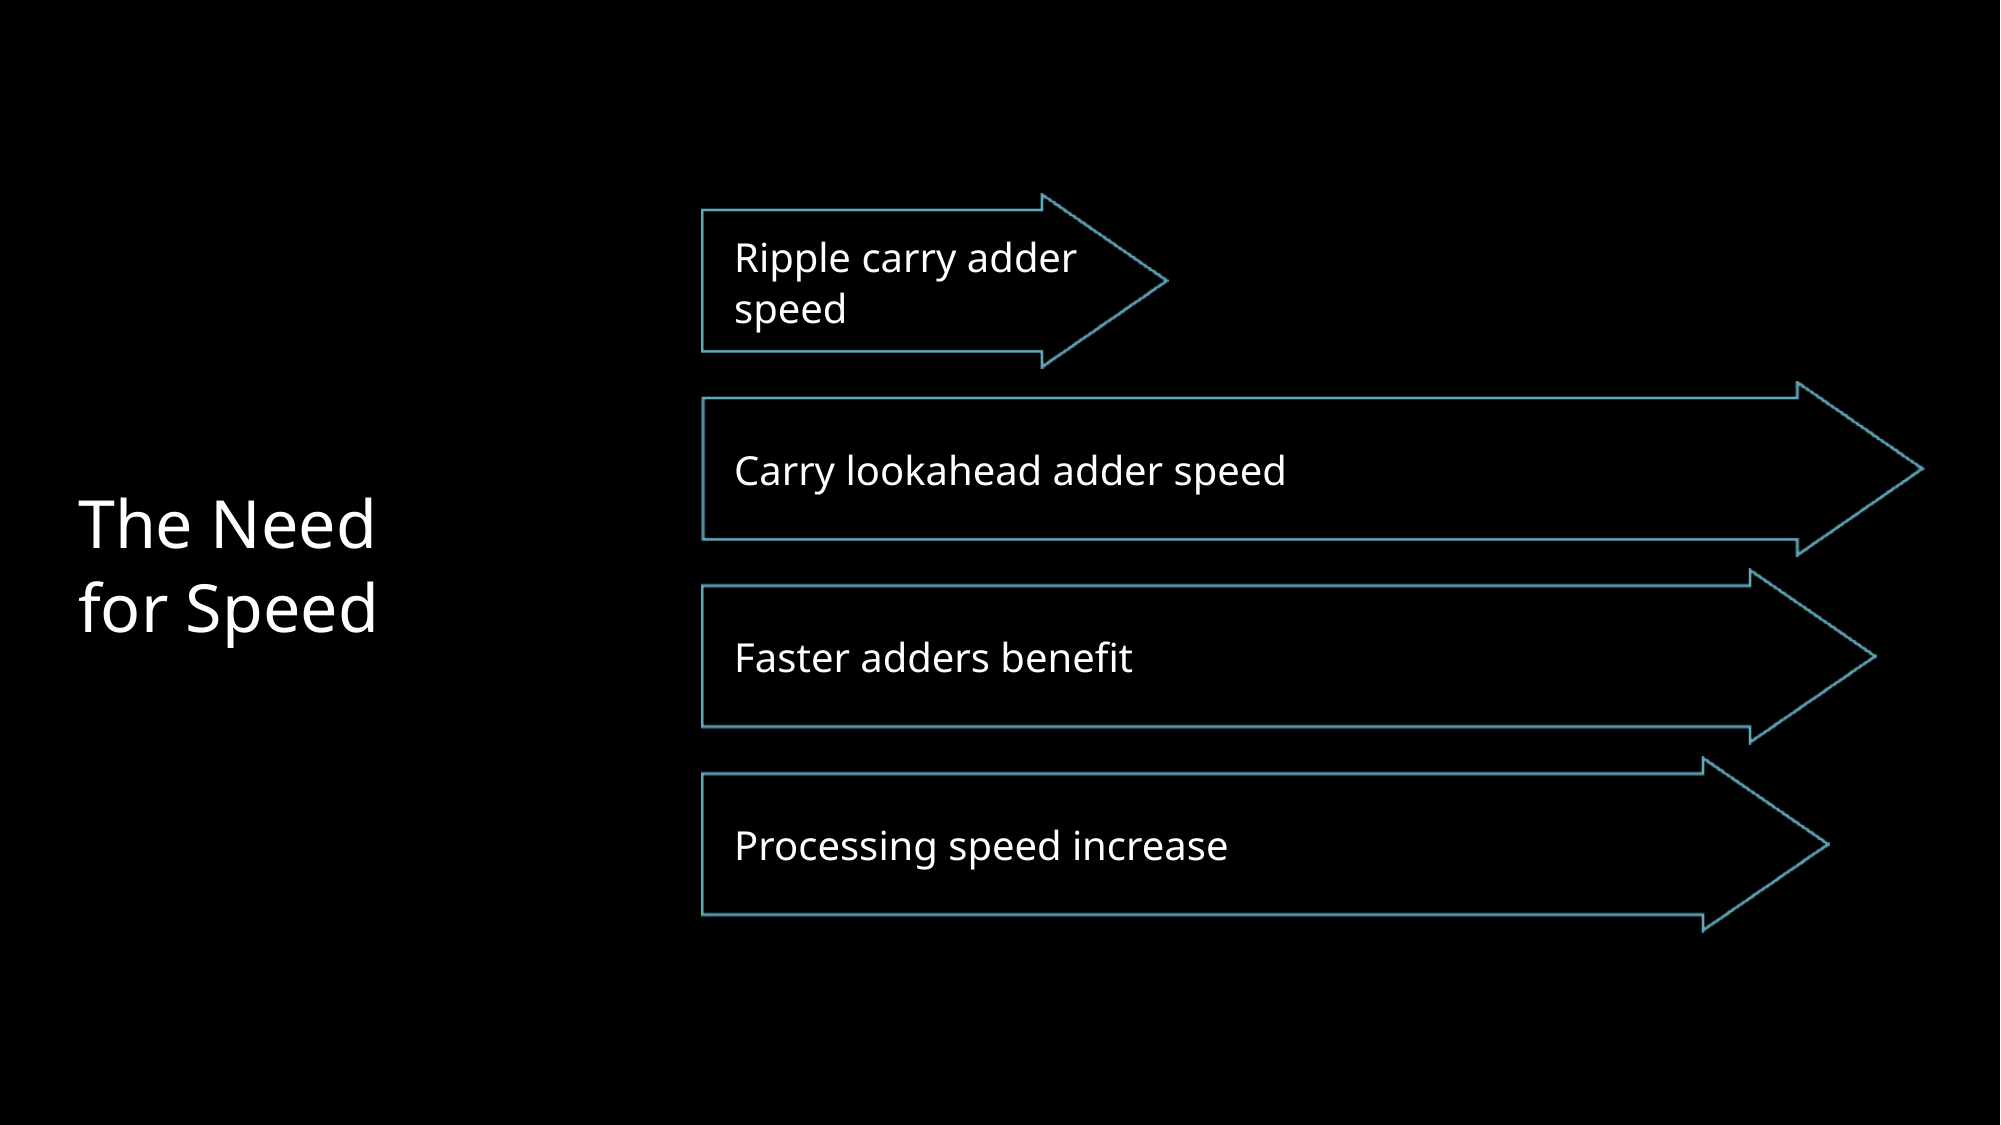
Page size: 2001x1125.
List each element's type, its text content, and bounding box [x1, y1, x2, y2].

picture [701, 568, 1877, 746]
picture [701, 380, 1925, 557]
text_box The Need for Speed [78, 478, 448, 646]
picture [701, 193, 1169, 369]
picture [701, 755, 1830, 933]
